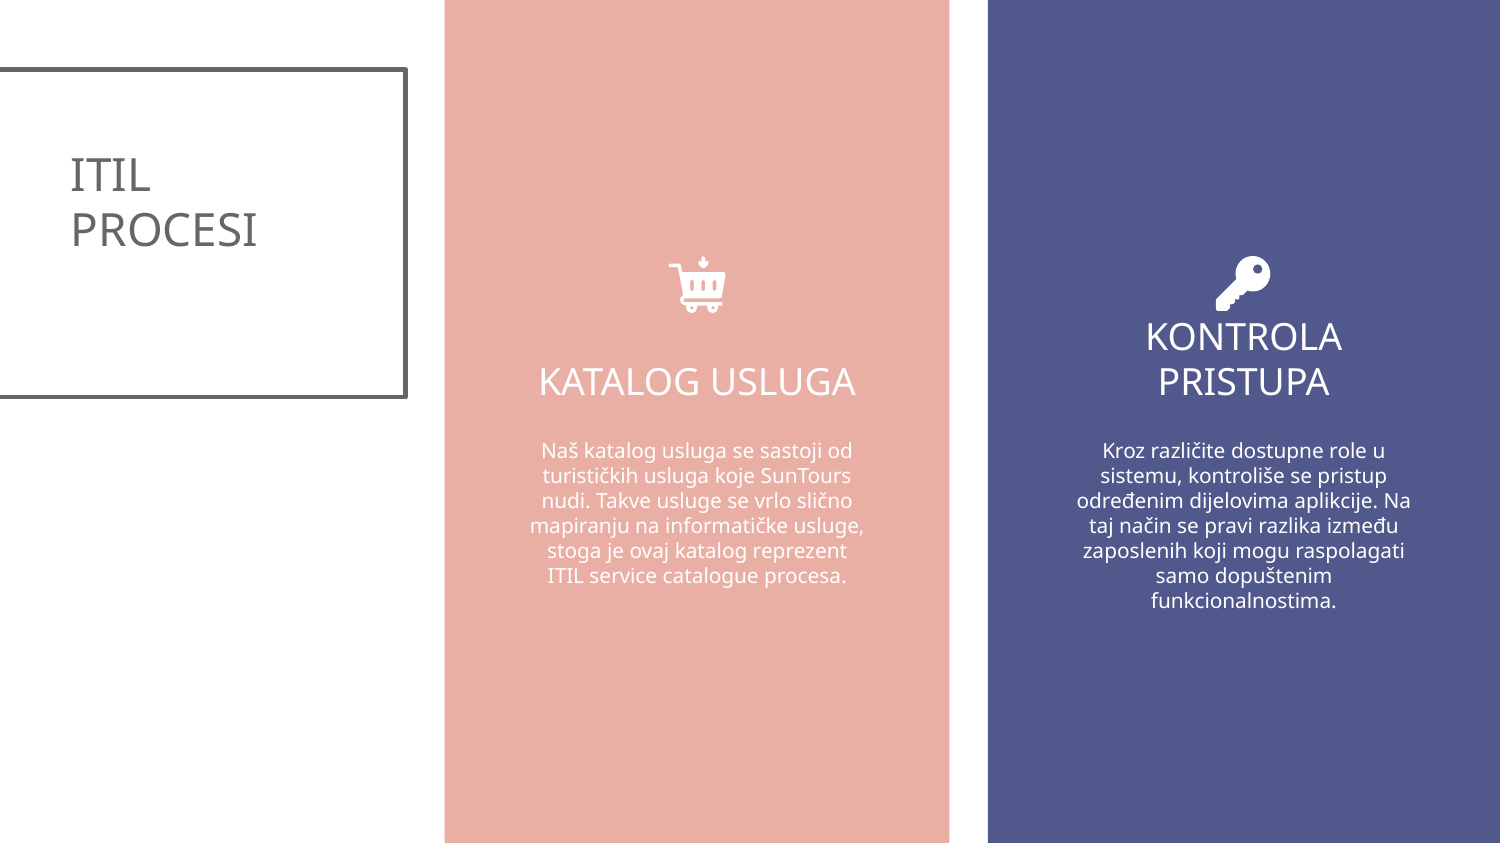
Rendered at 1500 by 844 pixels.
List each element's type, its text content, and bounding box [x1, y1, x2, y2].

subtitle Kroz različite dostupne role u sistemu, kontroliše se pristup određenim dijelovima aplikcije. Na taj način se pravi razlika između zaposlenih koji mogu raspolagati samo dopuštenim funkcionalnostima. [1075, 437, 1413, 629]
subtitle Naš katalog usluga se sastoji od turističkih usluga koje SunTours nudi. Takve usluge se vrlo slično mapiranju na informatičke usluge, stoga je ovaj katalog reprezent ITIL service catalogue procesa. [528, 437, 866, 629]
title KATALOG USLUGA [528, 363, 866, 404]
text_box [668, 255, 727, 314]
text_box [1215, 256, 1271, 311]
title ITIL PROCESI [70, 192, 324, 256]
title KONTROLA PRISTUPA [1075, 363, 1413, 404]
